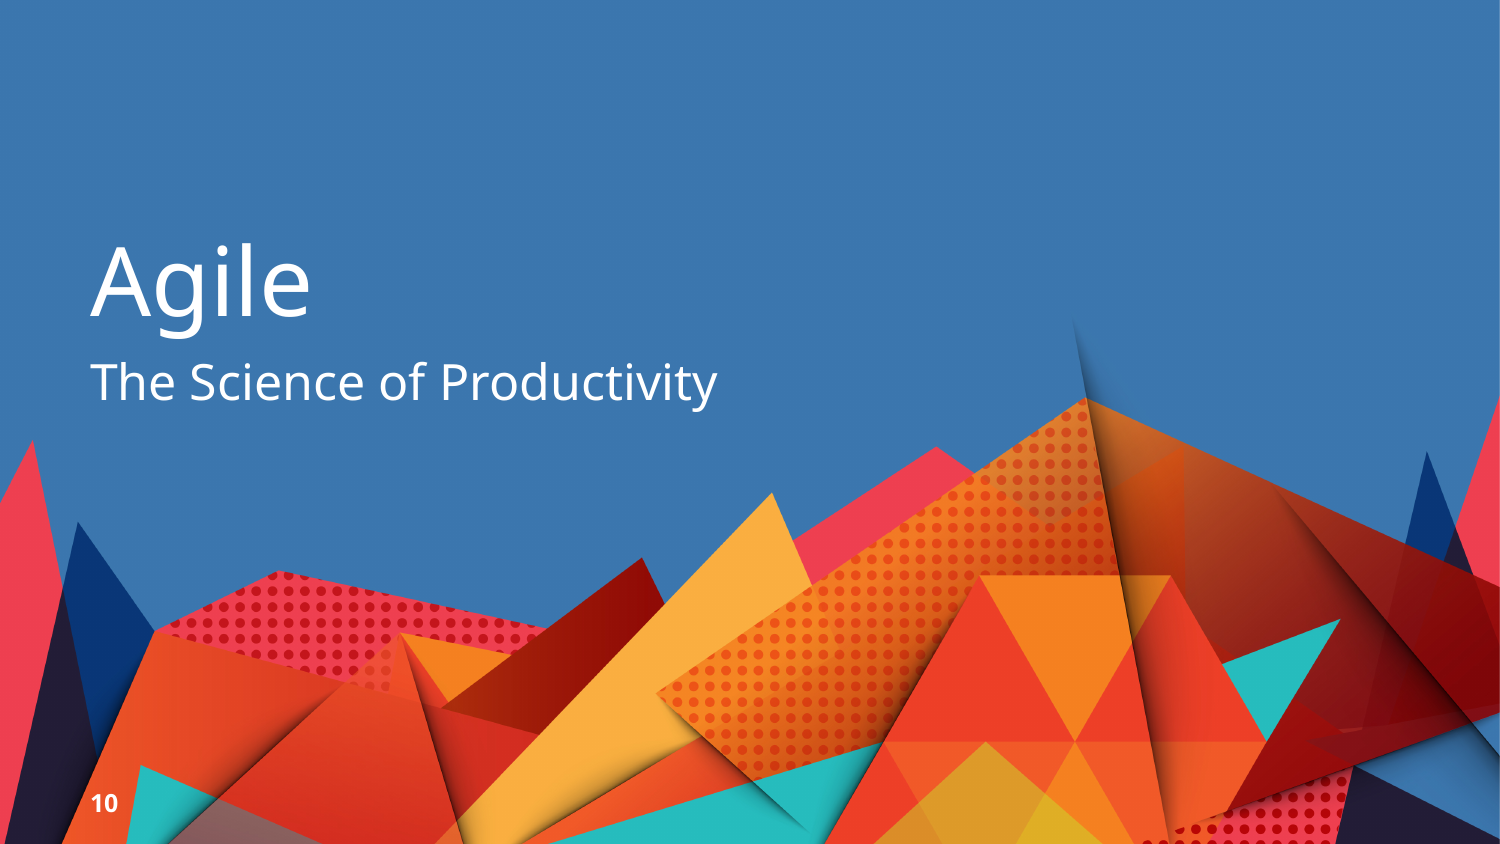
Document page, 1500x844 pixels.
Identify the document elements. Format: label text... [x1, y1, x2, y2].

picture [0, 0, 1500, 844]
title Agile [75, 56, 1231, 343]
slide_number 10 [75, 782, 237, 827]
subtitle The Science of Productivity [75, 343, 1231, 439]
